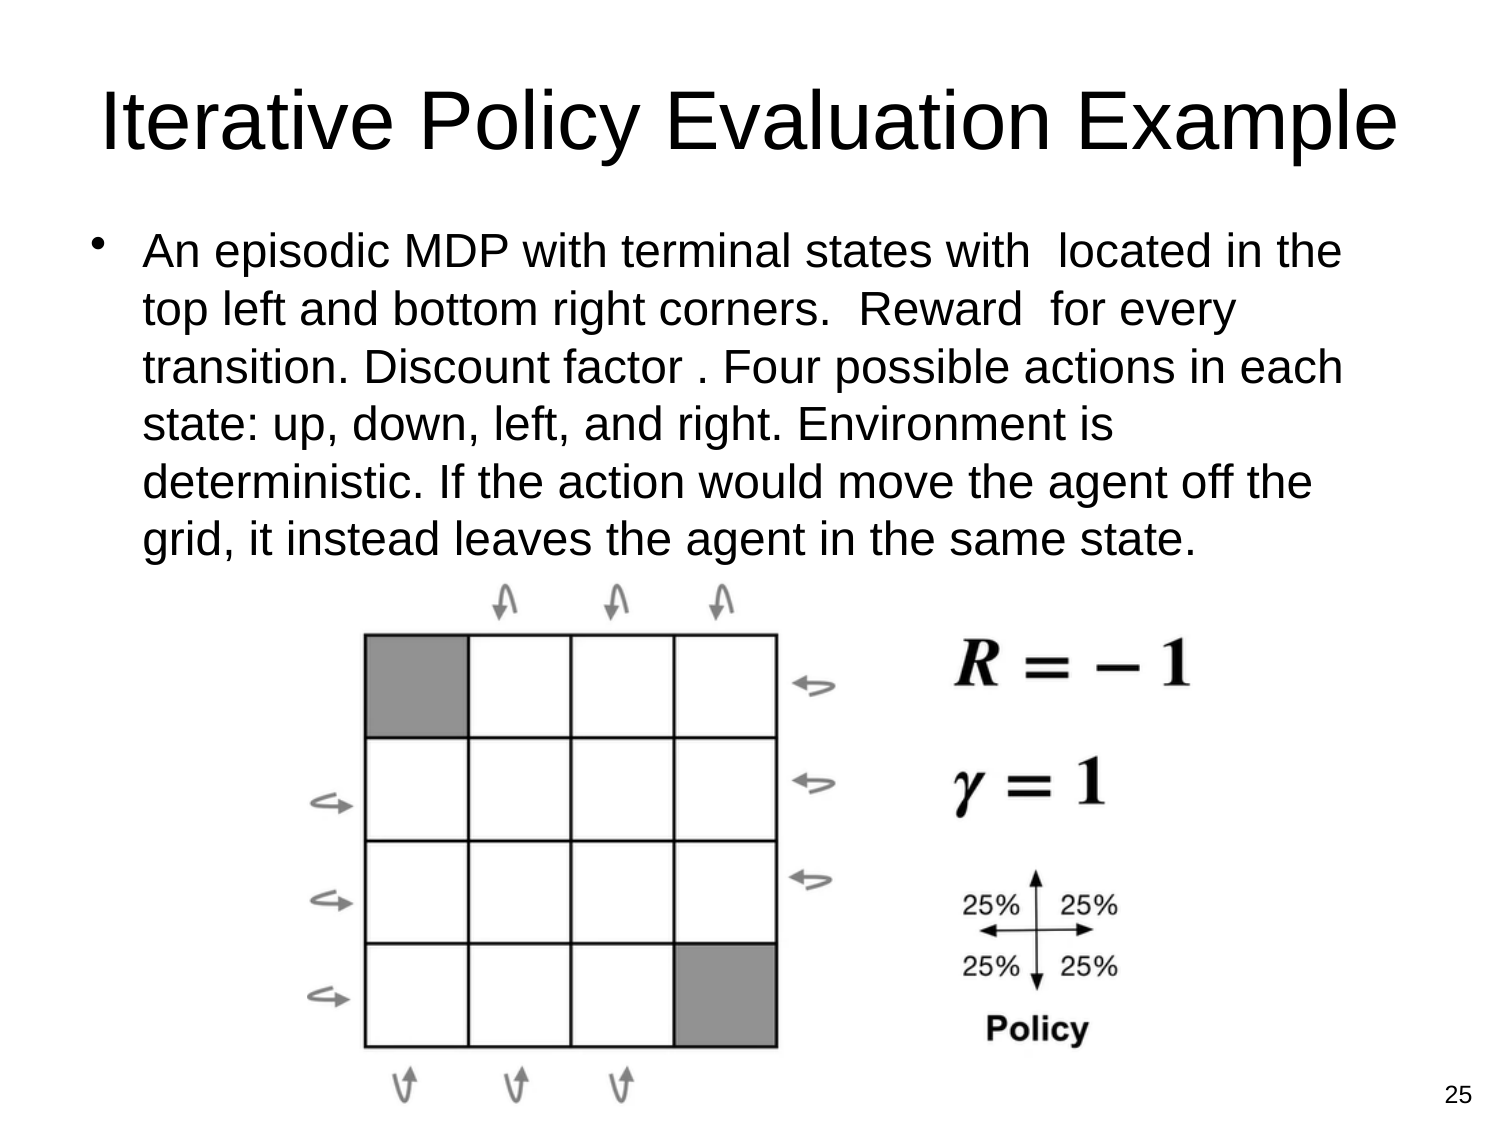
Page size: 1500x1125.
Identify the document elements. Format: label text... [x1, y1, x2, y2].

title Iterative Policy Evaluation Example [74, 44, 1426, 188]
picture [307, 580, 1193, 1112]
slide_number 25 [1196, 1070, 1488, 1112]
